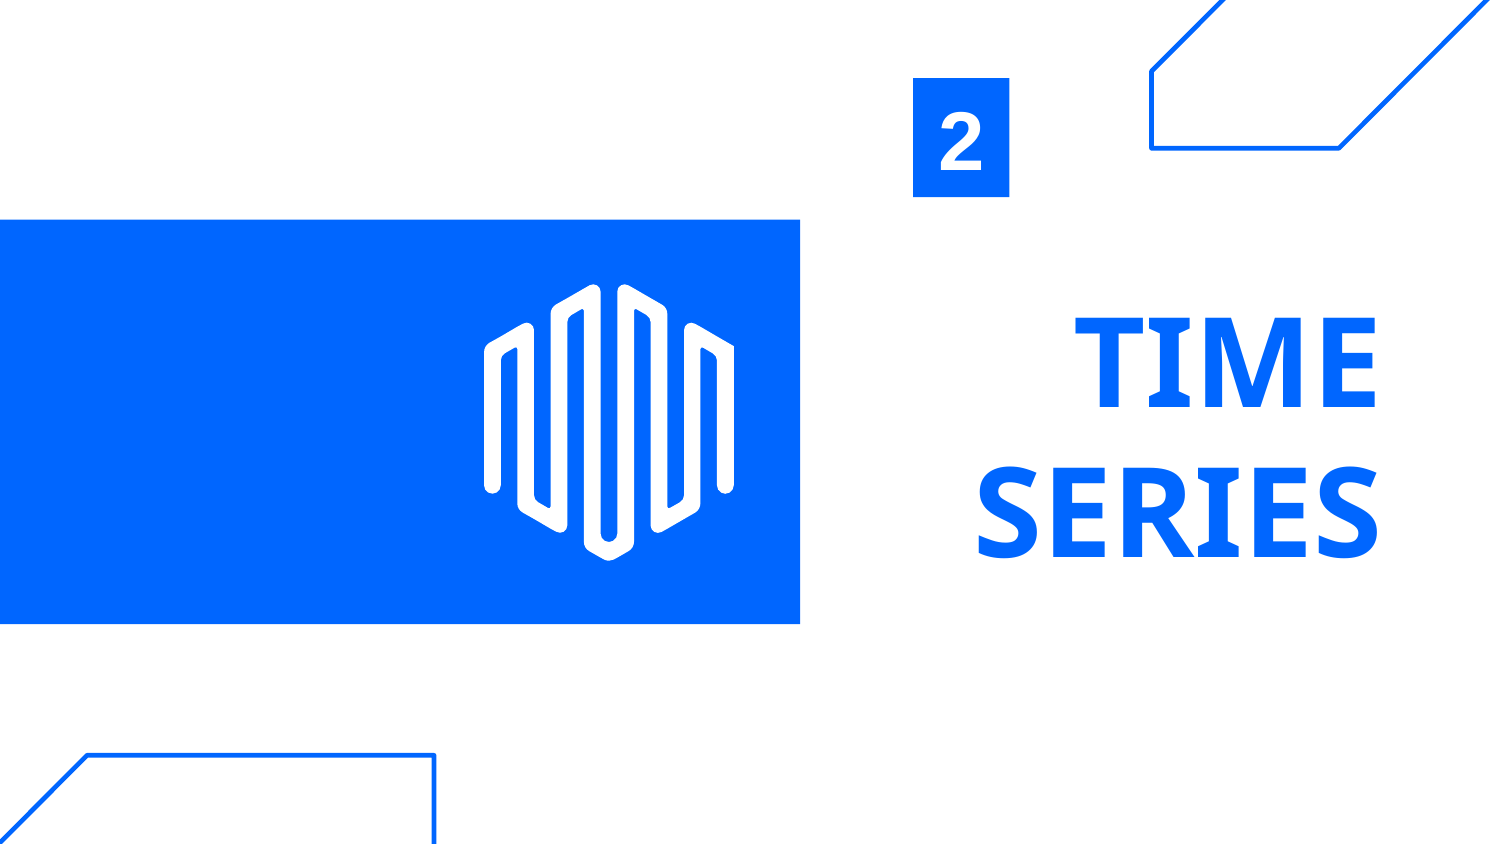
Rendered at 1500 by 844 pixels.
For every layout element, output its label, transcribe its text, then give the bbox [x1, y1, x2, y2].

title TIME SERIES [941, 249, 1398, 598]
text_box [0, 219, 801, 625]
text_box 2 [913, 78, 1010, 198]
text_box [484, 284, 734, 561]
